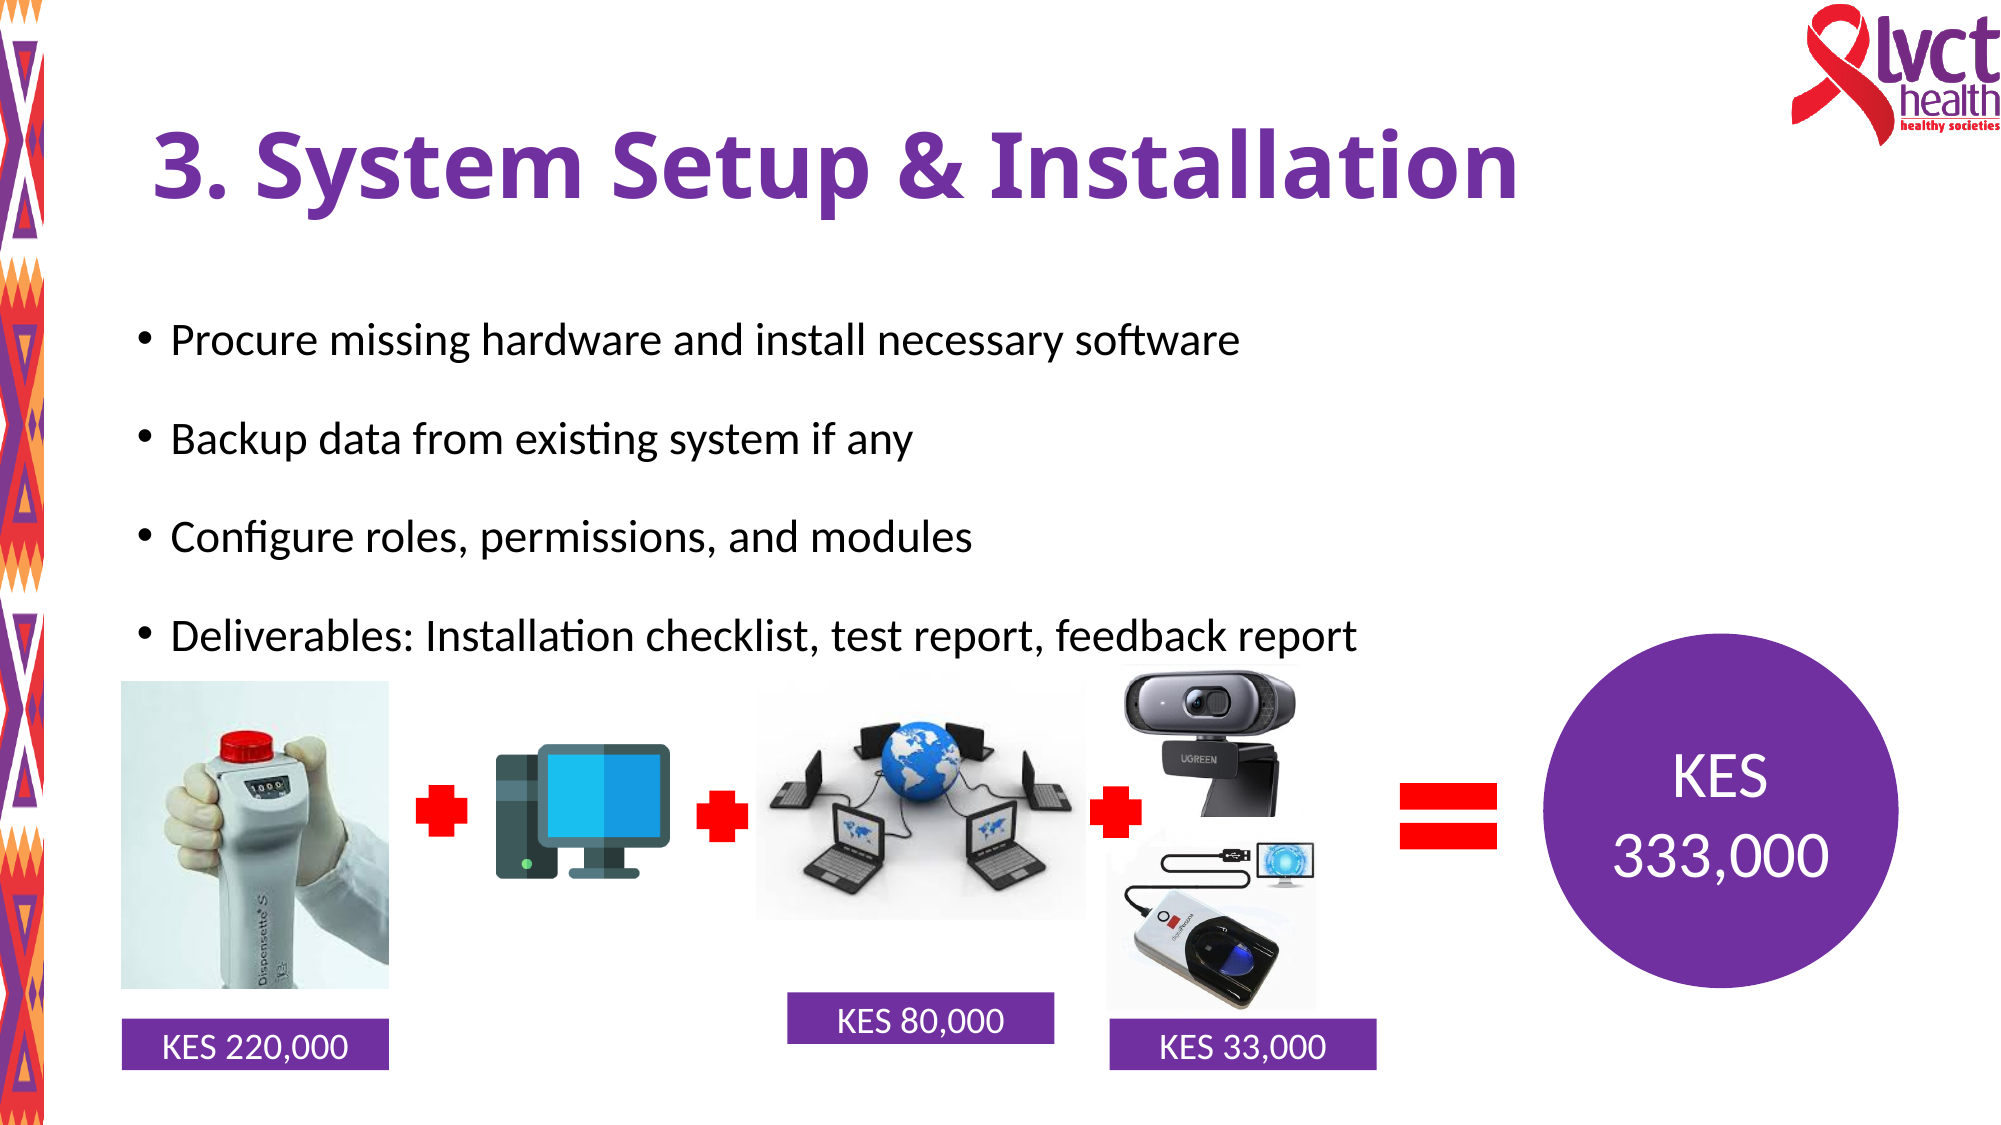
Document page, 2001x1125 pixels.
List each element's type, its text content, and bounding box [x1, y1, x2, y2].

text_box KES 220,000 [121, 1018, 390, 1071]
list Procure missing hardware and install necessary software Backup data from existing system if any Configure roles, permissions, and modules Deliverables: Installation checklist, test report, feedback report [121, 273, 1847, 672]
picture [0, 0, 44, 1125]
text_box [696, 790, 749, 843]
text_box KES 33,000 [1109, 1018, 1378, 1071]
picture [1790, 0, 2000, 146]
title 3. System Setup & Installation [137, 59, 1863, 278]
text_box [415, 784, 468, 838]
text_box [1399, 782, 1498, 811]
picture [755, 671, 1086, 920]
text_box KES 333,000 [1542, 632, 1900, 990]
picture [1106, 664, 1323, 1021]
text_box [1399, 822, 1498, 850]
text_box KES 80,000 [786, 991, 1055, 1045]
picture [496, 723, 670, 899]
picture [121, 681, 389, 989]
text_box [1089, 785, 1119, 839]
